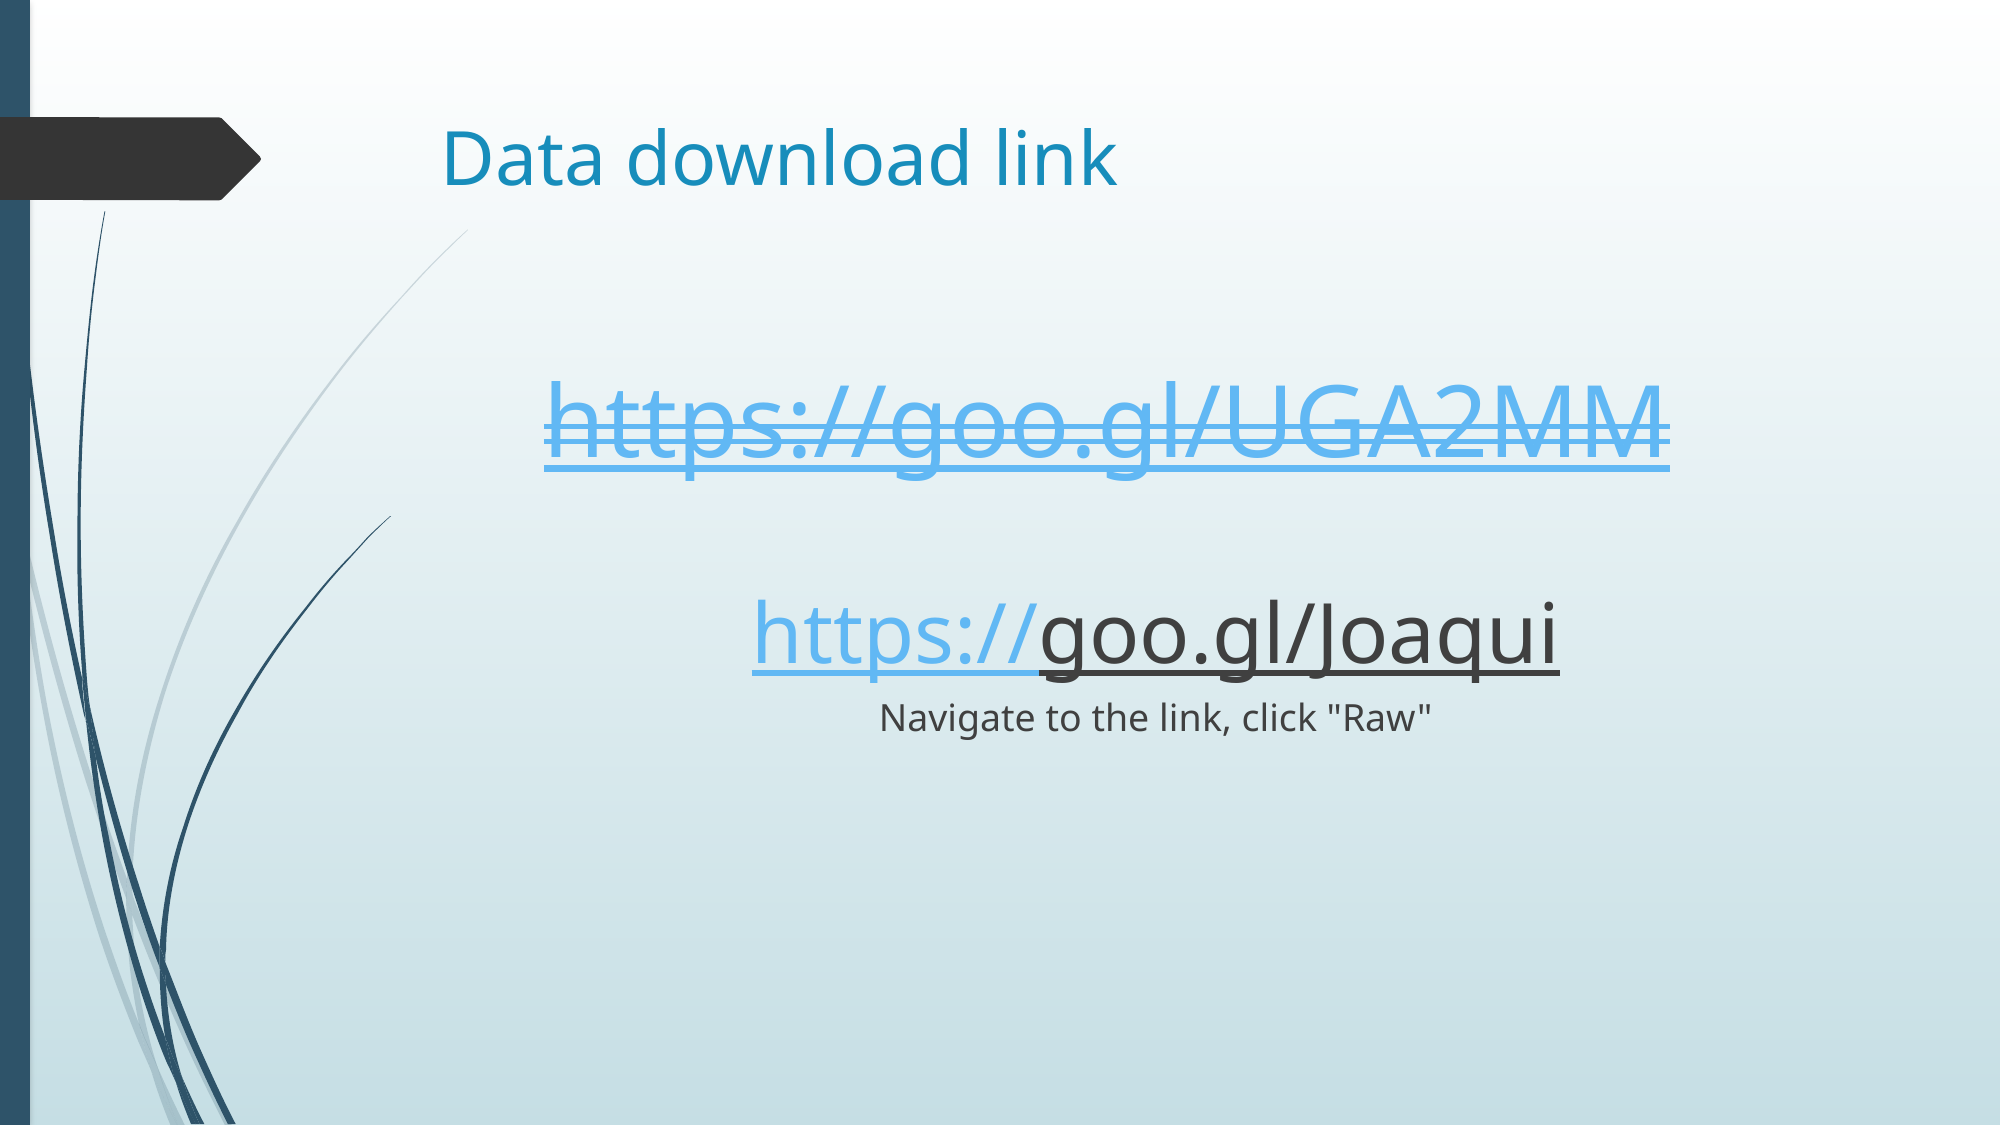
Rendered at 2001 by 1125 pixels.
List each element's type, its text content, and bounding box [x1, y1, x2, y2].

list https://goo.gl/UGA2MM https://goo.gl/Joaqui Navigate to the link, click "Raw" [424, 350, 1888, 970]
title Data download link [425, 102, 1888, 313]
